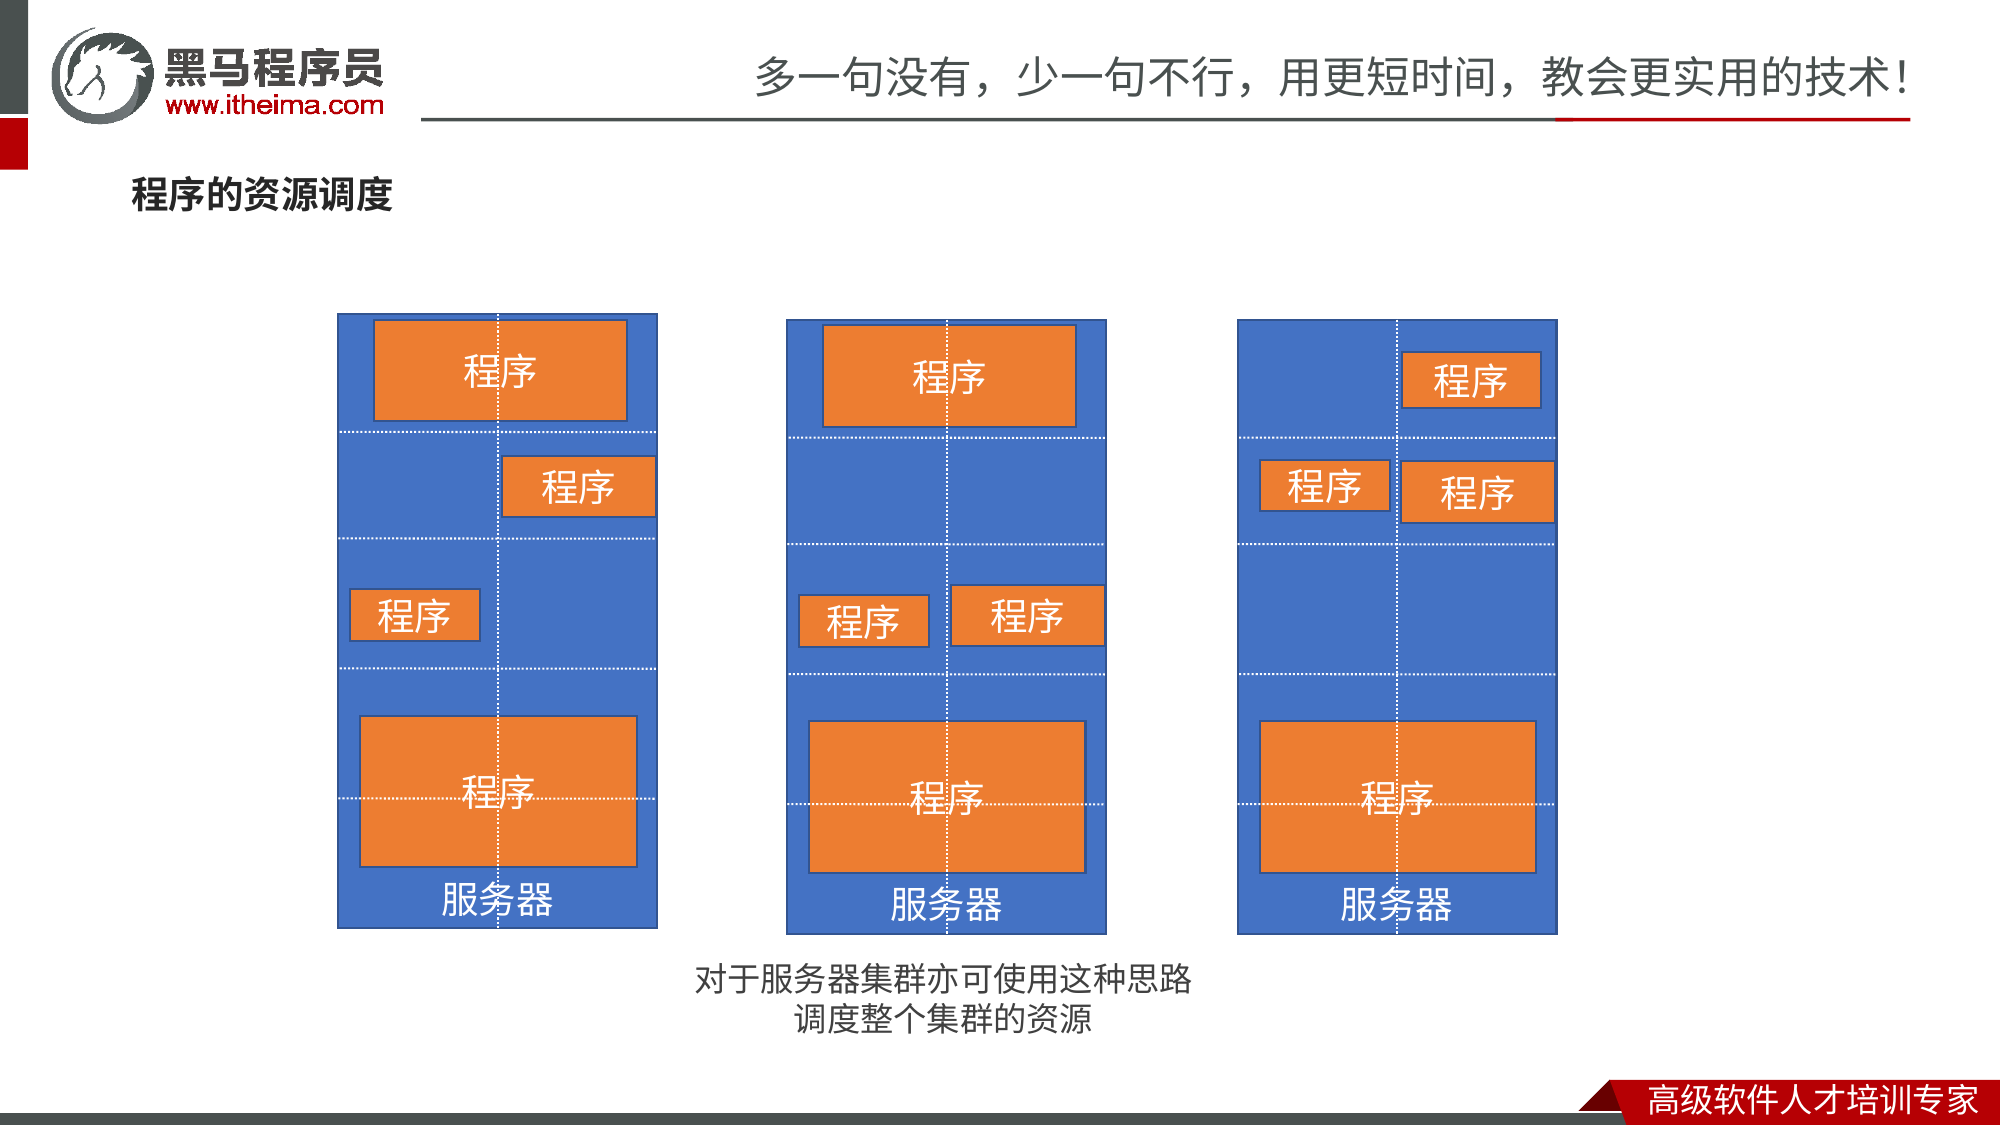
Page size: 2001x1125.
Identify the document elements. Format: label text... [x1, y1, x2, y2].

text_box 程序 [808, 805, 946, 874]
text_box 程序 [349, 588, 481, 642]
text_box 服务器 [498, 669, 658, 929]
text_box 程序 [947, 324, 1077, 428]
text_box 程序 [359, 715, 497, 798]
text_box 程序 [498, 319, 628, 422]
text_box 程序 [1259, 805, 1397, 874]
text_box 程序 [808, 720, 946, 804]
text_box 程序 [359, 799, 497, 868]
text_box 程序 [798, 594, 930, 648]
text_box 程序 [1401, 351, 1542, 409]
text_box 服务器 [337, 313, 497, 929]
text_box 程序 [1398, 720, 1537, 804]
text_box 程序 [947, 720, 1087, 804]
list 程序的资源调度 [116, 154, 1872, 239]
text_box 程序 [373, 319, 497, 422]
text_box 程序 [1398, 805, 1537, 874]
text_box 程序 [498, 715, 638, 798]
picture [50, 26, 384, 125]
text_box 程序 [1259, 459, 1391, 512]
text_box 程序 [947, 805, 1087, 874]
text_box 程序 [950, 584, 1106, 647]
text_box 程序 [498, 799, 638, 868]
text_box 程序 [501, 455, 657, 518]
text_box 程序 [1400, 460, 1556, 524]
text_box 对于服务器集群亦可使用这种思路 调度整个集群的资源 [610, 950, 1277, 1046]
text_box 服务器 [498, 313, 658, 431]
text_box 服务器 [498, 433, 658, 668]
text_box 服务器 [1237, 319, 1558, 935]
text_box 服务器 [786, 319, 1107, 935]
text_box 程序 [822, 324, 946, 428]
text_box 程序 [1259, 720, 1397, 804]
